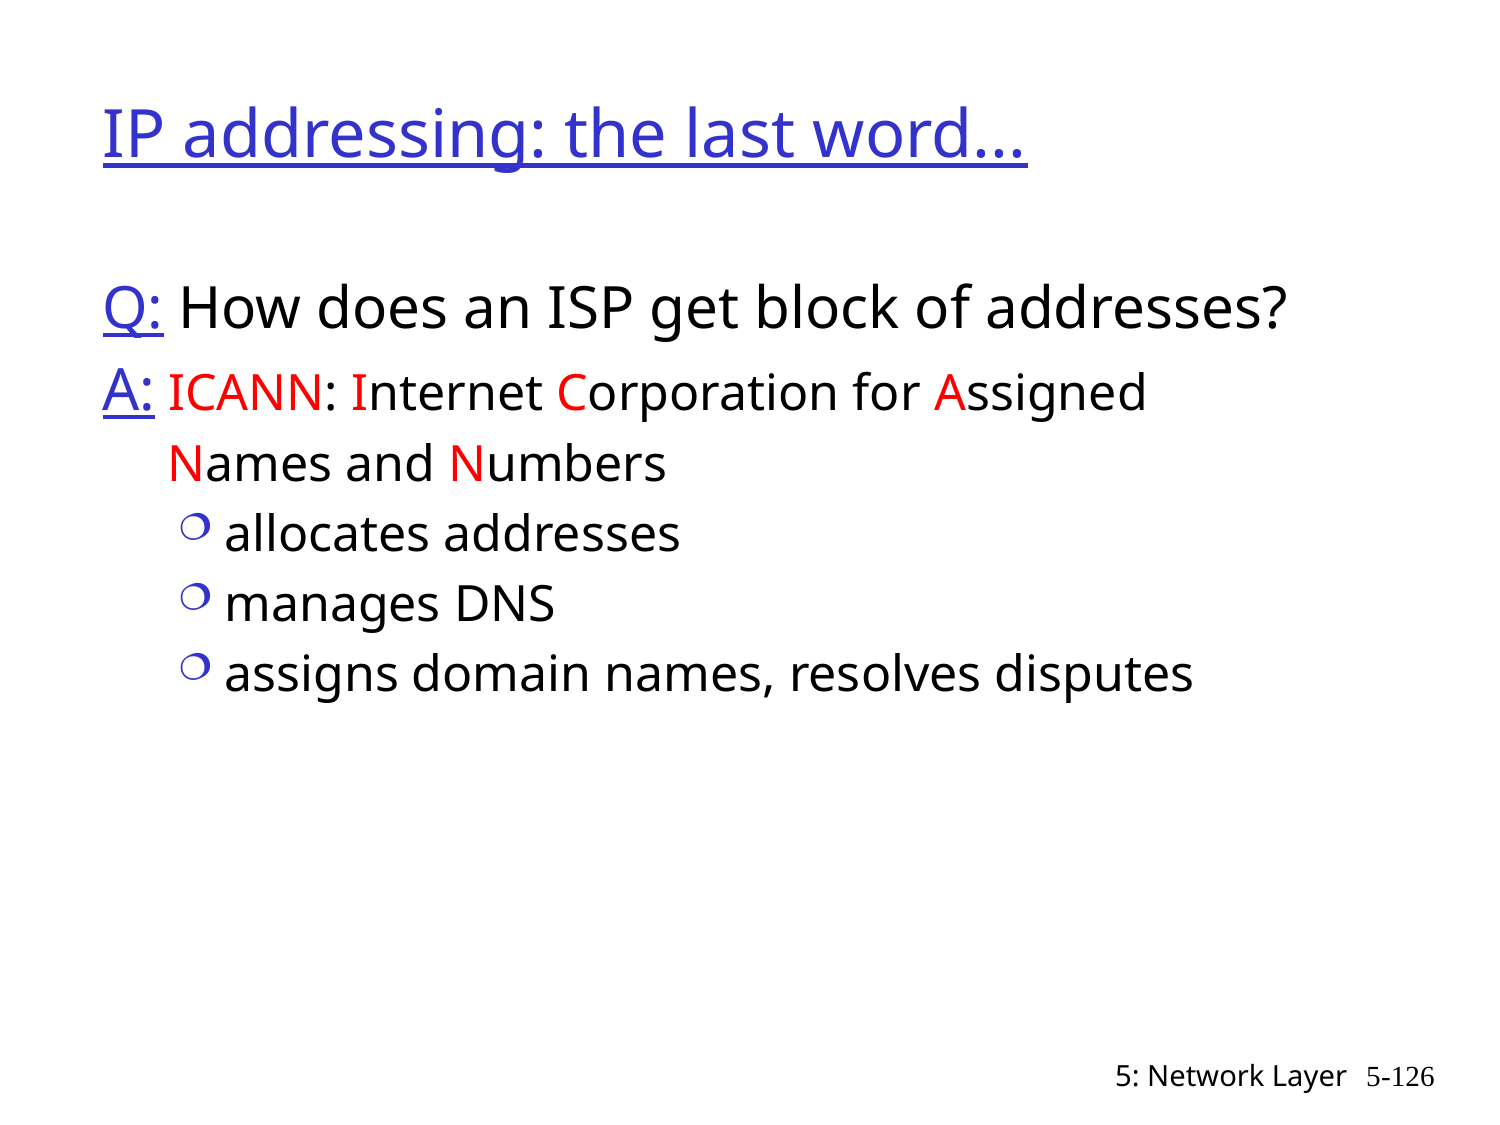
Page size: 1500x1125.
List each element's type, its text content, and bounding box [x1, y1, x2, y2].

footer 5: Network Layer [887, 1049, 1338, 1125]
list Q: How does an ISP get block of addresses? A: ICANN: Internet Corporation for Assigned Names and Numbers allocates addresses manages DNS assigns domain names, resolves disputes [87, 262, 1363, 1025]
slide_number 5-126 [1338, 1049, 1451, 1125]
title IP addressing: the last word... [87, 37, 1363, 225]
